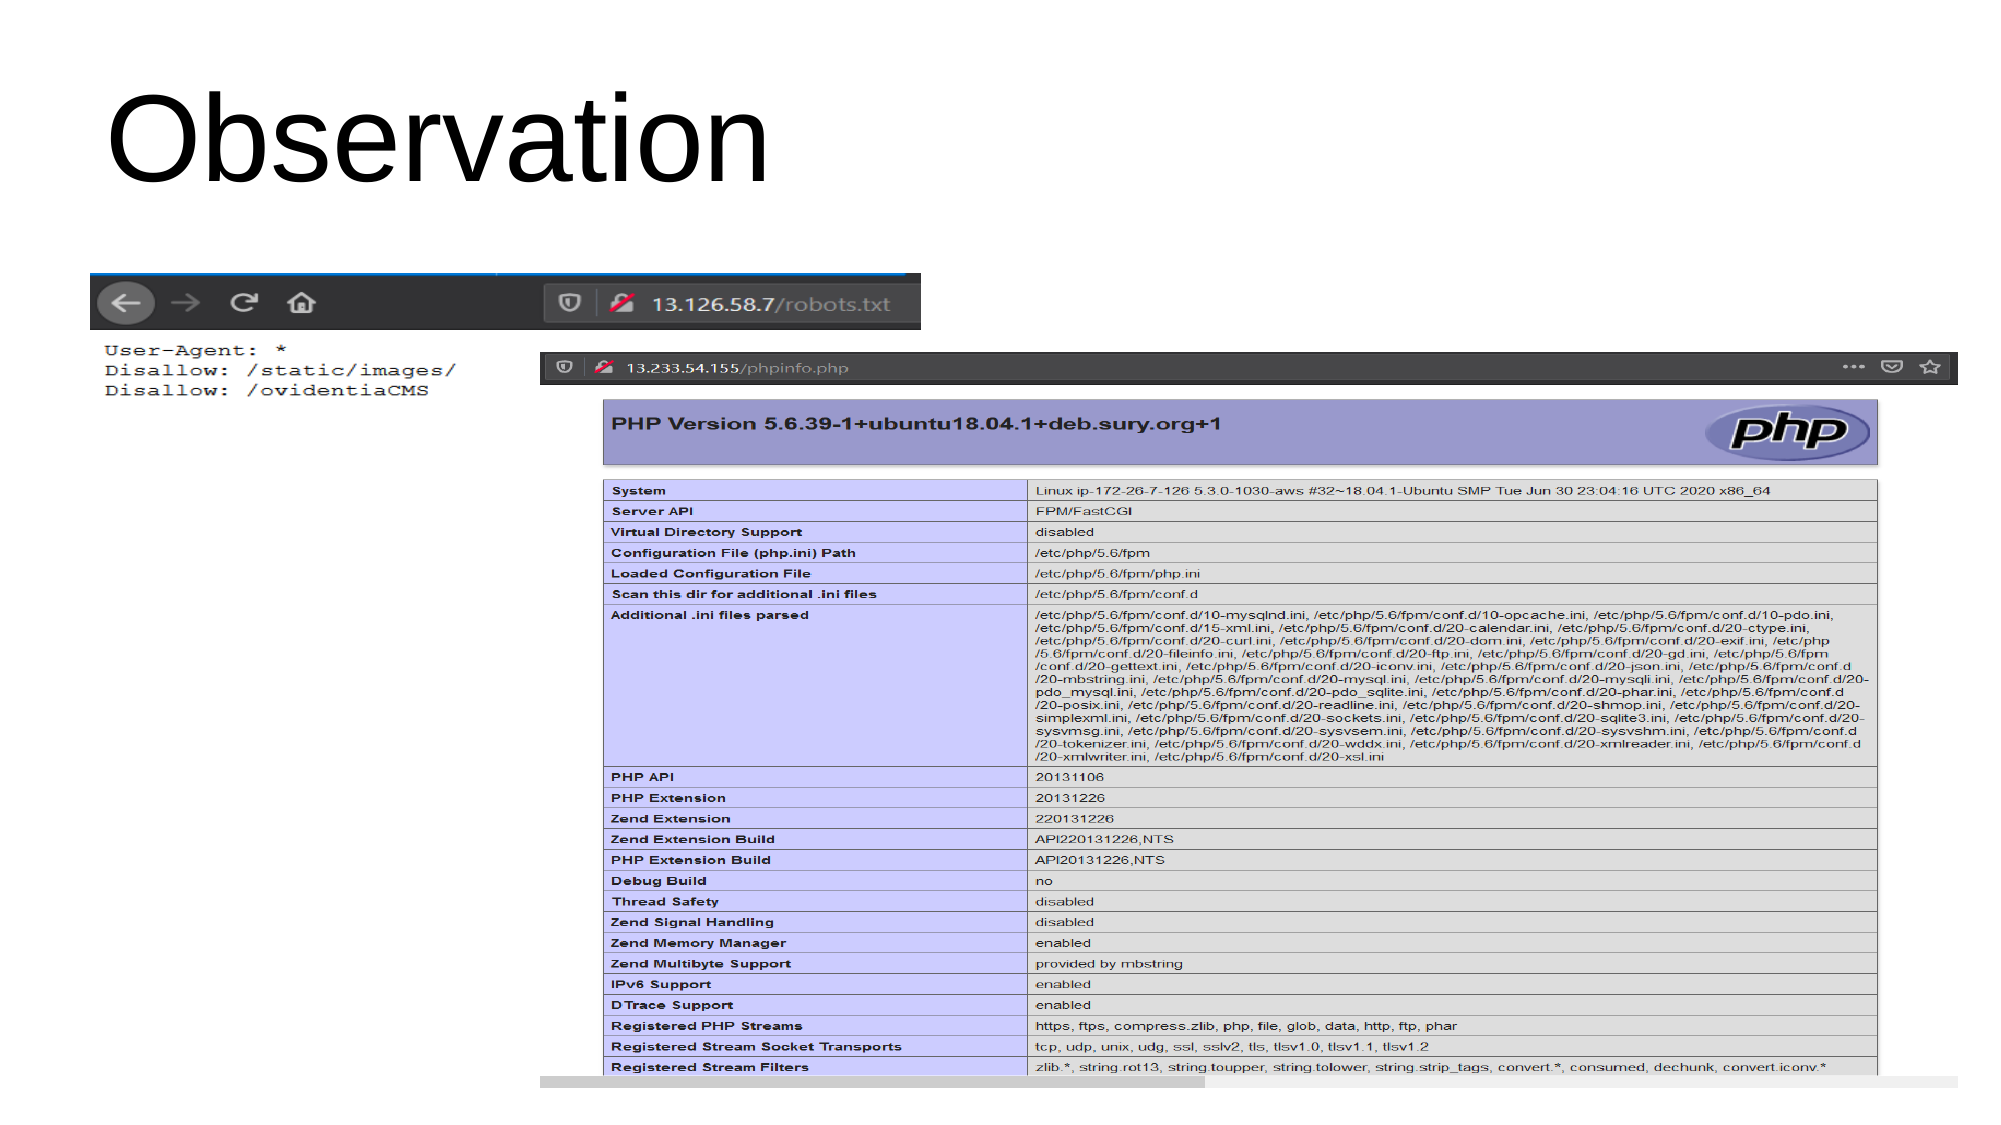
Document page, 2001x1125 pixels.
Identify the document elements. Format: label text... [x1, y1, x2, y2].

title Observation [90, 66, 1591, 217]
picture [90, 273, 1958, 1088]
